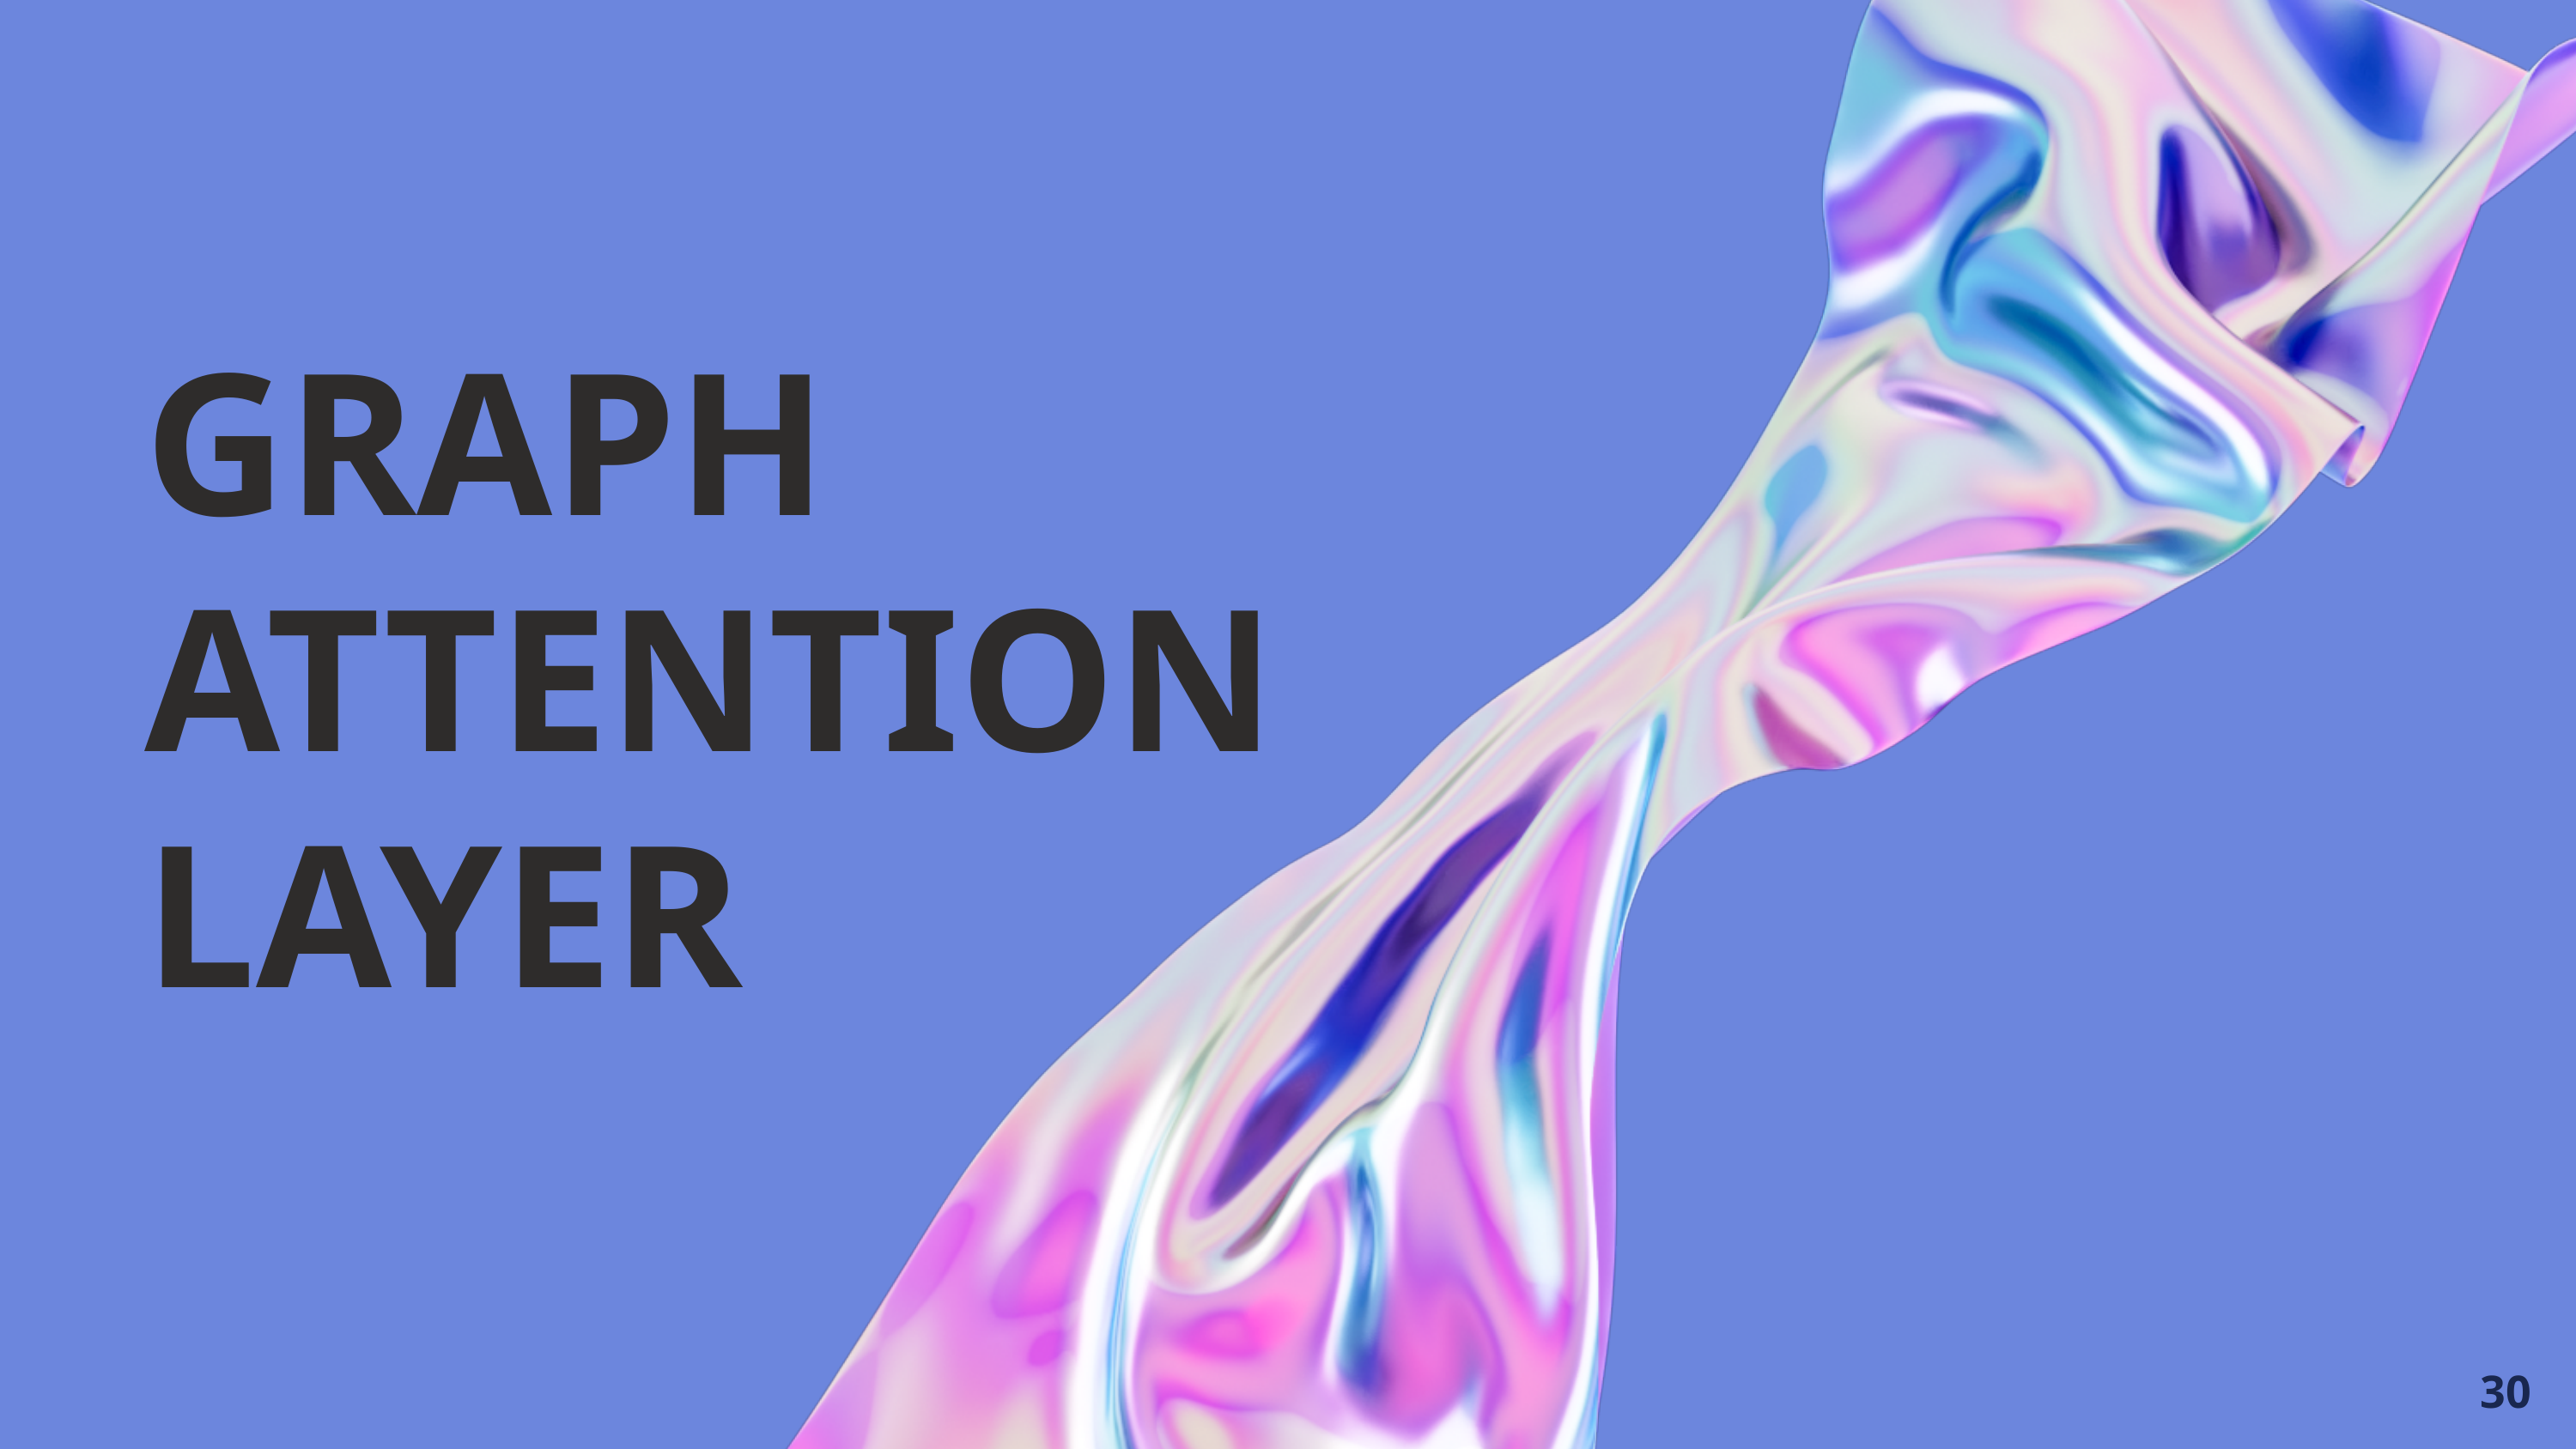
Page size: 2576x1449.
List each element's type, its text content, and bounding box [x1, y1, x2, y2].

text_box 30 [2458, 1367, 2555, 1418]
text_box GRAPH ATTENTION LAYER [144, 318, 1331, 1028]
text_box [491, 0, 2576, 1449]
